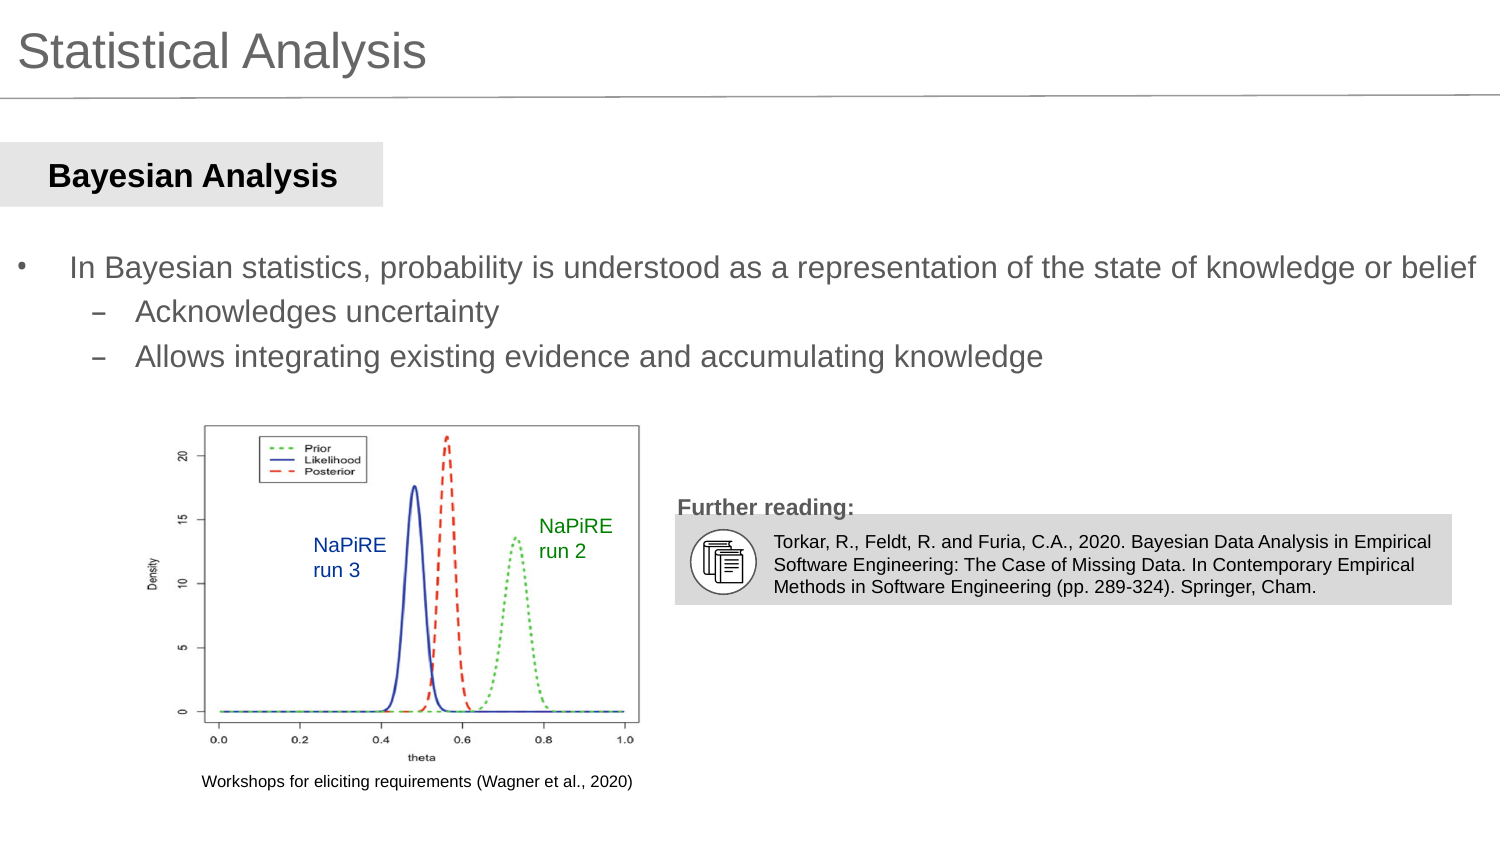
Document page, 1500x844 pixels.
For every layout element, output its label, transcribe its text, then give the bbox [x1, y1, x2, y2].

text_box Workshops for eliciting requirements (Wagner et al., 2020) [186, 763, 661, 799]
text_box Bayesian Analysis [32, 146, 795, 195]
text_box [690, 535, 757, 581]
text_box In Bayesian statistics, probability is understood as a representation of the state of knowledge or belief Acknowledges uncertainty Allows integrating existing evidence and accumulating knowledge [0, 231, 1499, 404]
text_box Further reading: [662, 471, 889, 535]
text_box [0, 94, 1500, 99]
text_box [0, 142, 384, 207]
text_box [674, 535, 1452, 605]
text_box [889, 514, 1452, 522]
picture [701, 540, 746, 584]
text_box Torkar, R., Feldt, R. and Furia, C.A., 2020. Bayesian Data Analysis in Empirical Software Engineering: The Case of Missing Data. In Contemporary Empirical Methods in Software Engineering (pp. 289-324). Springer, Cham. [758, 522, 1483, 587]
text_box Statistical Analysis [2, 3, 1483, 93]
picture [131, 421, 650, 763]
